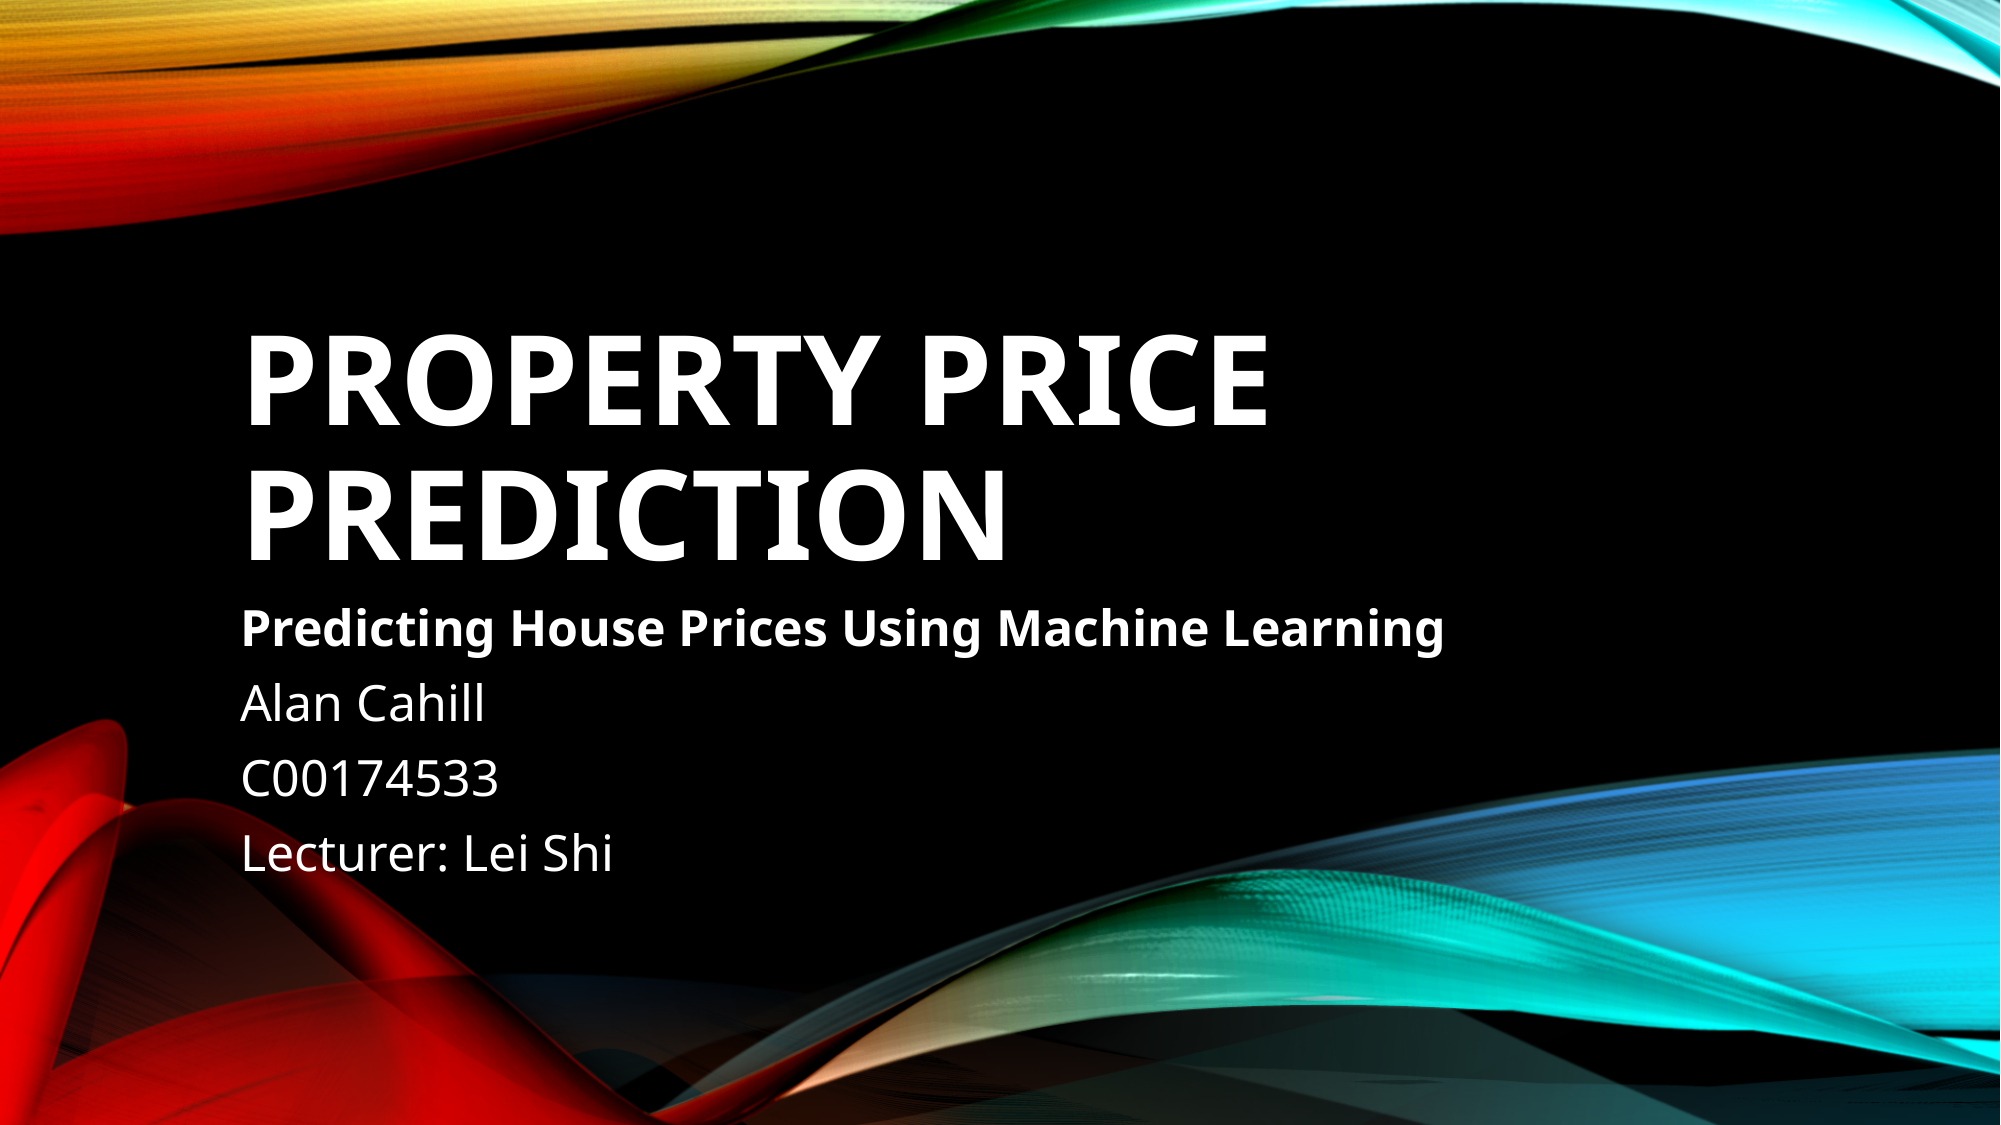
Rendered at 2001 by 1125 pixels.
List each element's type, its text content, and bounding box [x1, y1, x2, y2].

picture [0, 0, 2000, 237]
picture [0, 717, 2000, 1125]
title Property Price Prediction [225, 295, 1775, 595]
subtitle Predicting House Prices Using Machine Learning Alan Cahill C00174533 Lecturer: Lei Shi [225, 595, 1775, 709]
